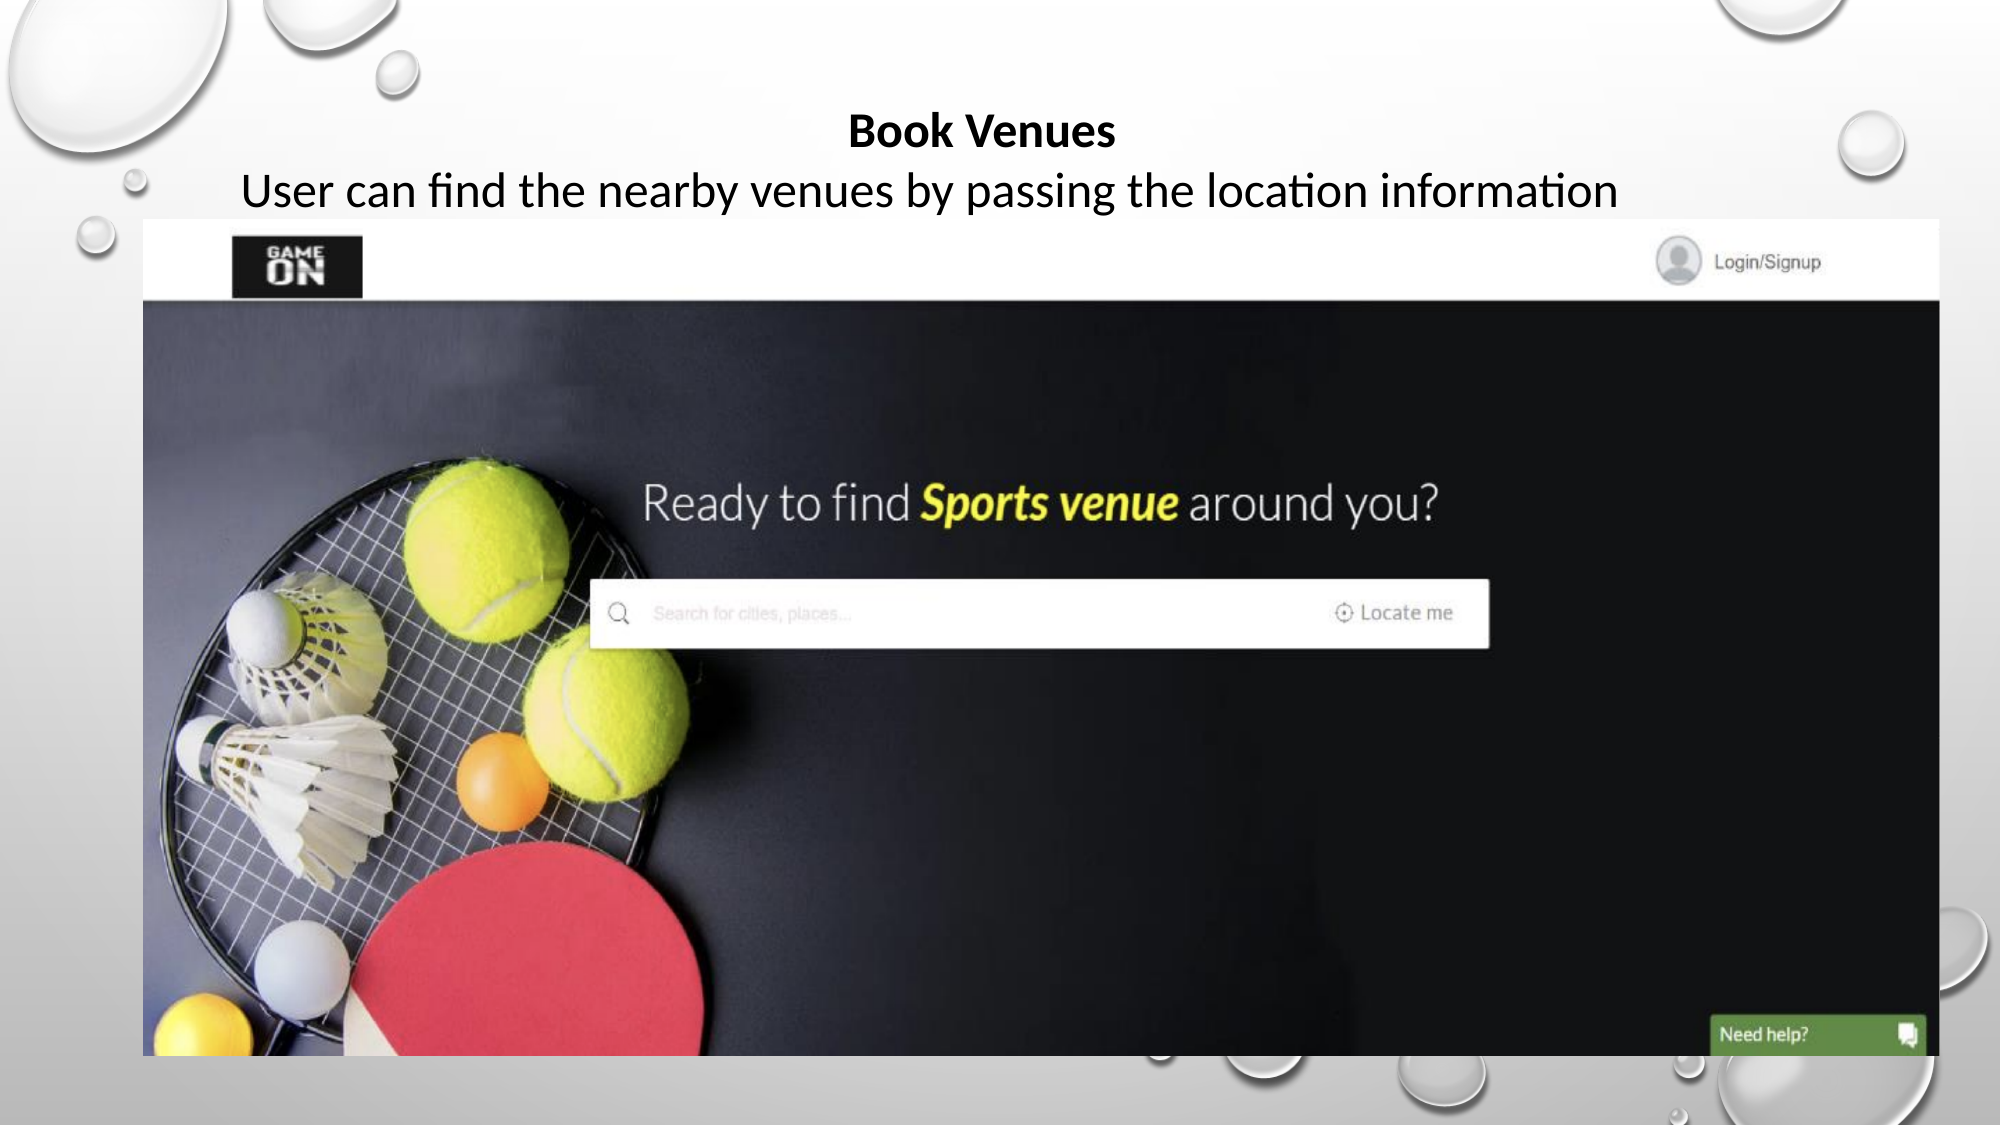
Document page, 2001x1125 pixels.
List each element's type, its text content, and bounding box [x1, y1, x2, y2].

picture [0, 0, 2000, 1125]
text_box Book Venues User can find the nearby venues by passing the location information [225, 89, 1750, 219]
